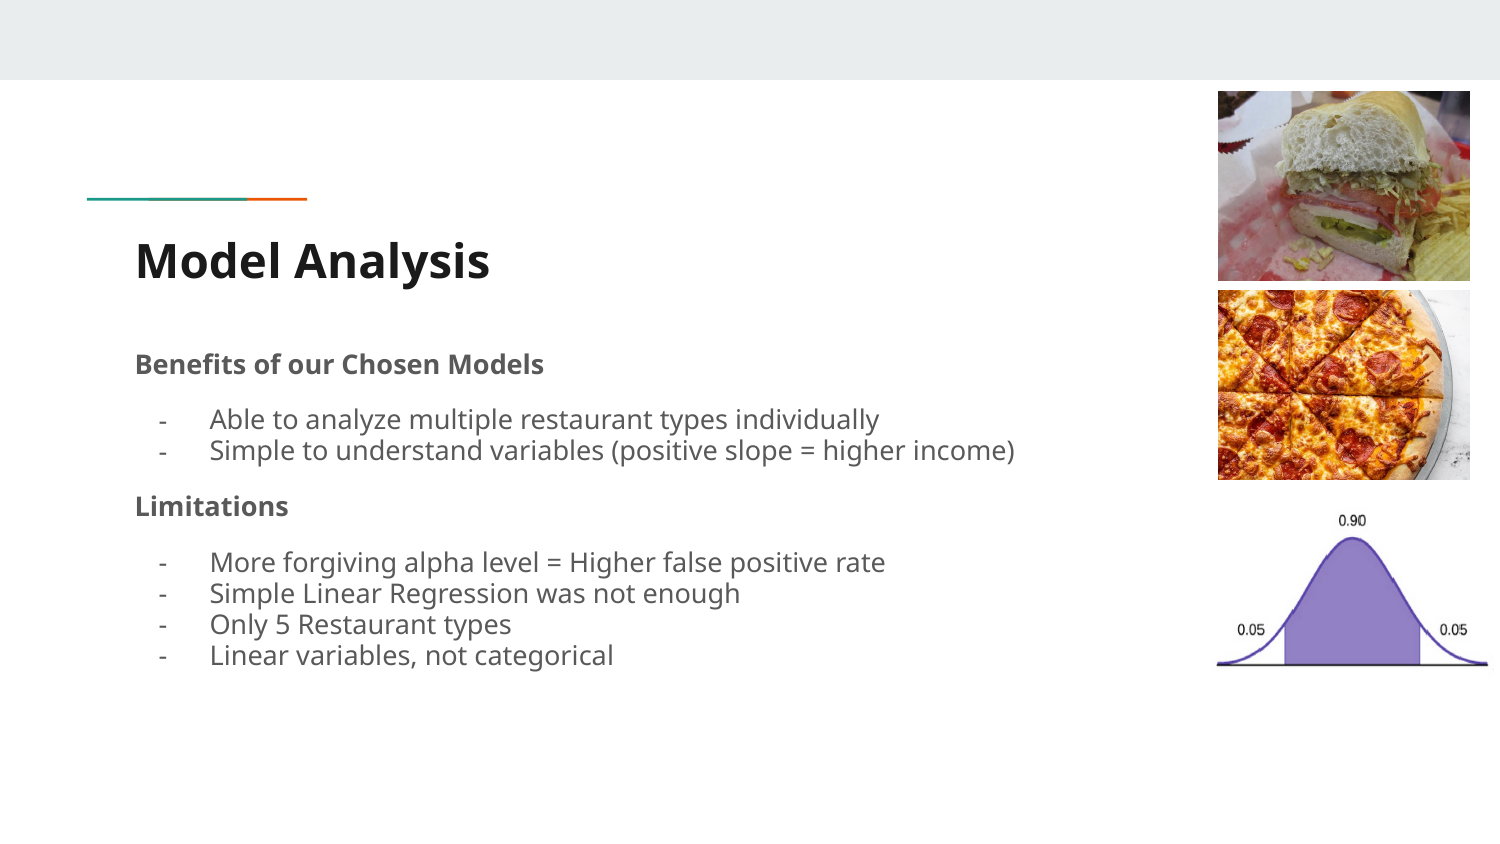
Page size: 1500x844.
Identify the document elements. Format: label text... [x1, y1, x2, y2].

title Model Analysis [119, 216, 1217, 305]
list Benefits of our Chosen Models Able to analyze multiple restaurant types individually Simple to understand variables (positive slope = higher income) Limitations More forgiving alpha level = Higher false positive rate Simple Linear Regression was not enough Only 5 Restaurant types Linear variables, not categorical [119, 334, 1381, 805]
picture [1218, 91, 1470, 281]
picture [1217, 290, 1470, 480]
picture [1194, 501, 1494, 676]
